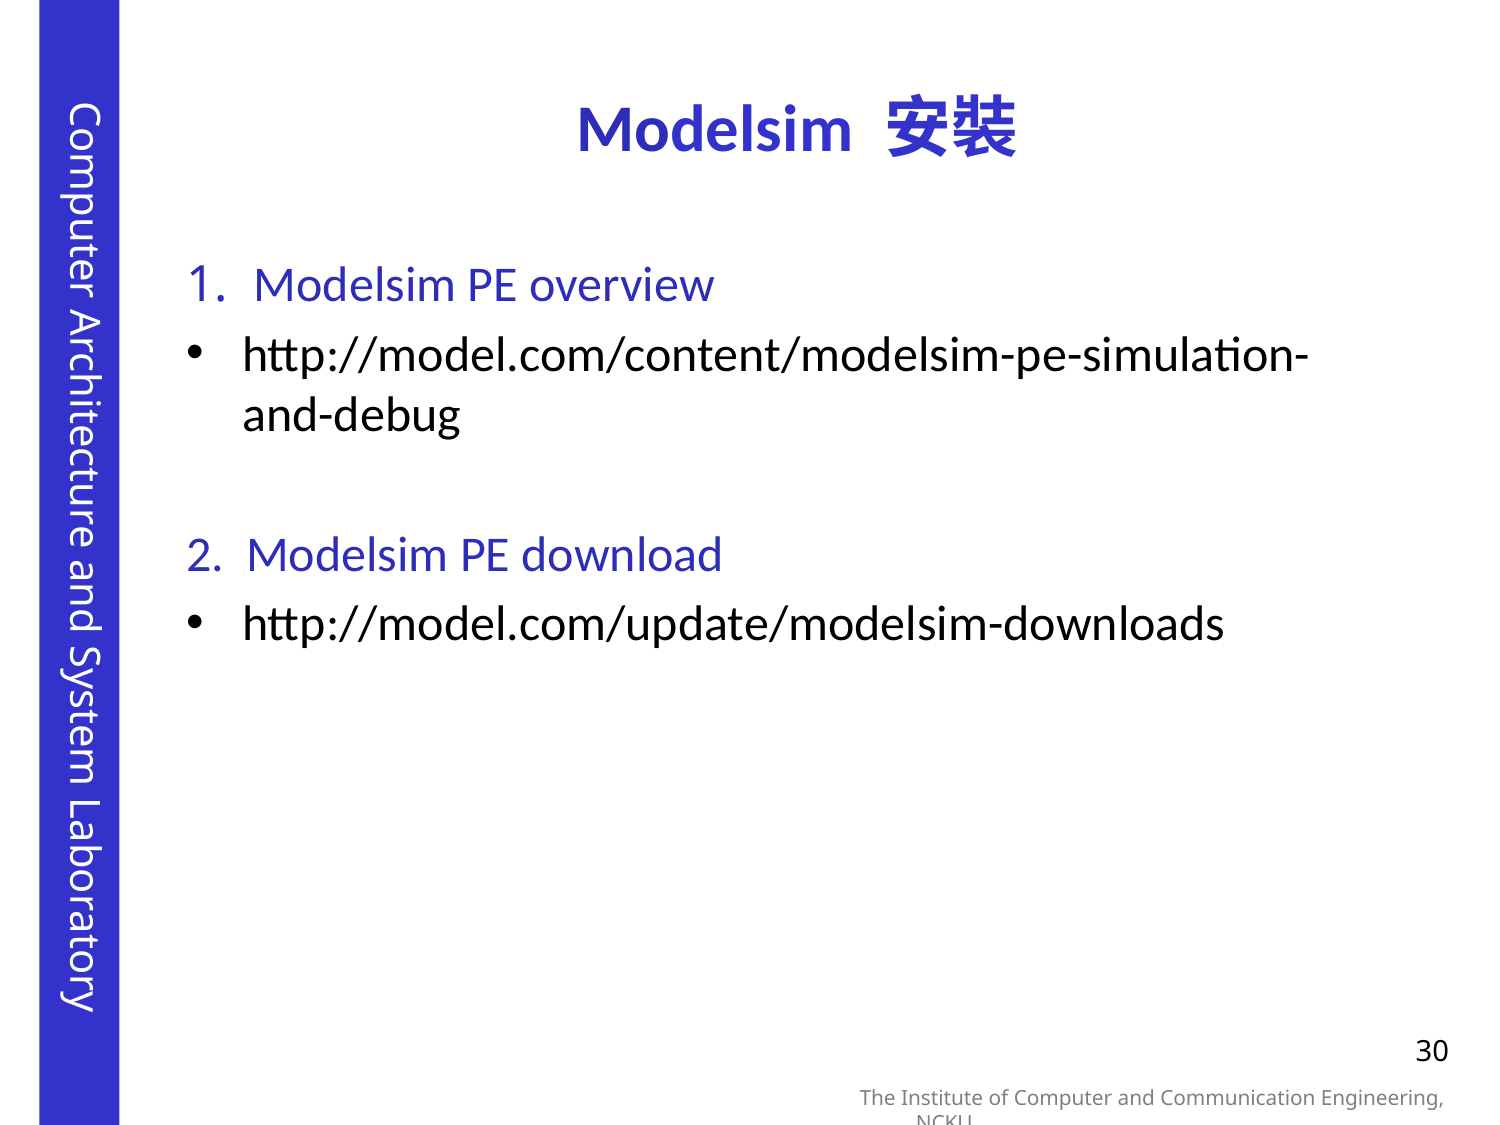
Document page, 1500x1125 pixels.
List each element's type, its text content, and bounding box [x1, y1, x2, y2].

list 1. Modelsim PE overview http://model.com/content/modelsim-pe-simulation-and-debug 2. Modelsim PE download http://model.com/update/modelsim-downloads [170, 243, 1388, 1001]
slide_number 30 [1151, 1024, 1465, 1101]
title Modelsim 安裝 [135, 30, 1460, 219]
